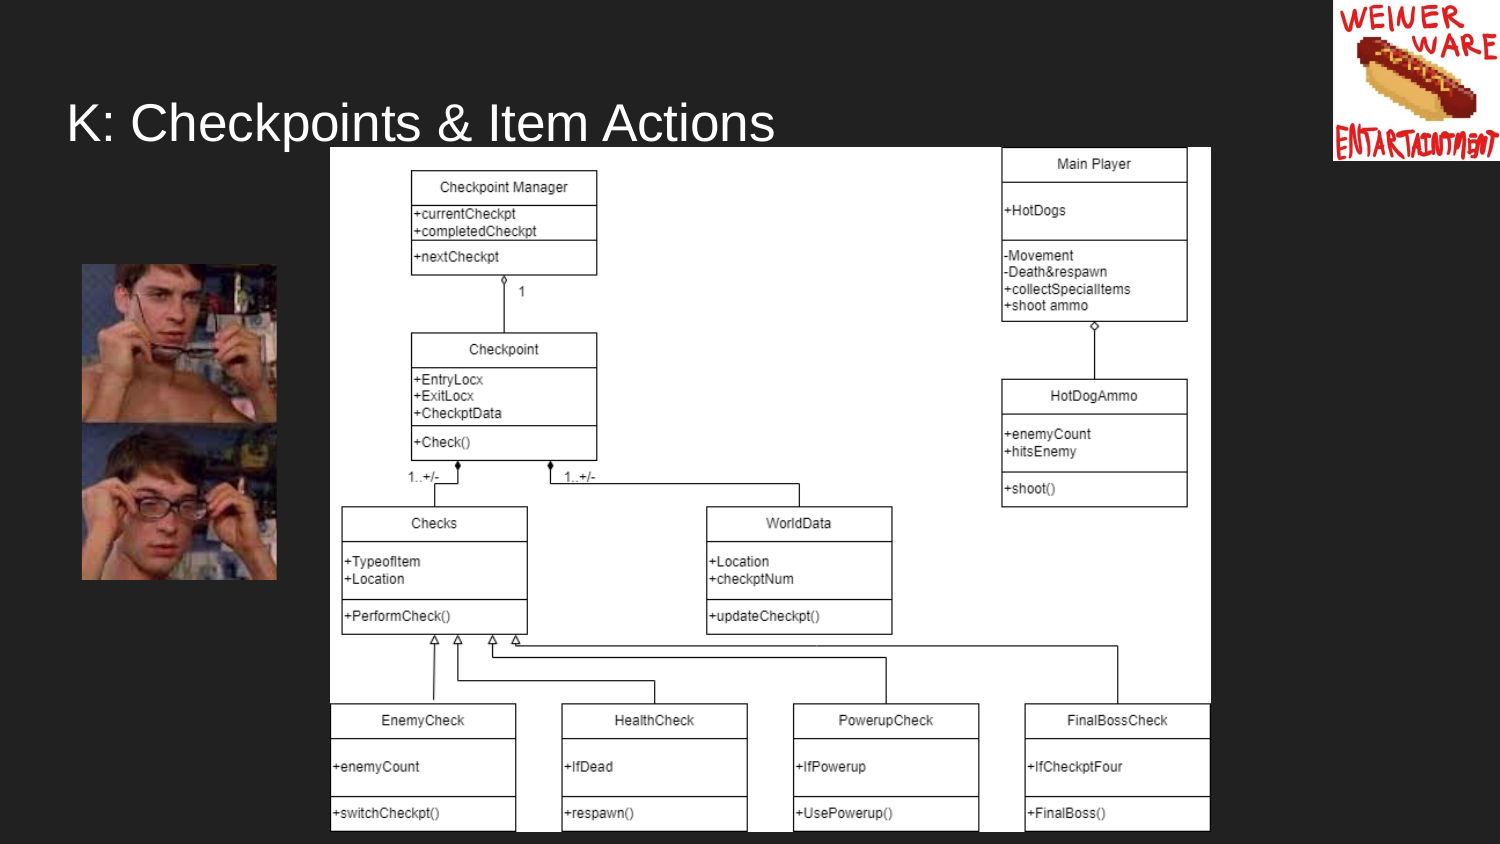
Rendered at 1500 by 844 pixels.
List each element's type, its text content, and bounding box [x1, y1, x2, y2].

title K: Checkpoints & Item Actions [51, 72, 1331, 167]
picture [81, 263, 277, 580]
picture [1333, 0, 1500, 161]
picture [330, 147, 1211, 832]
